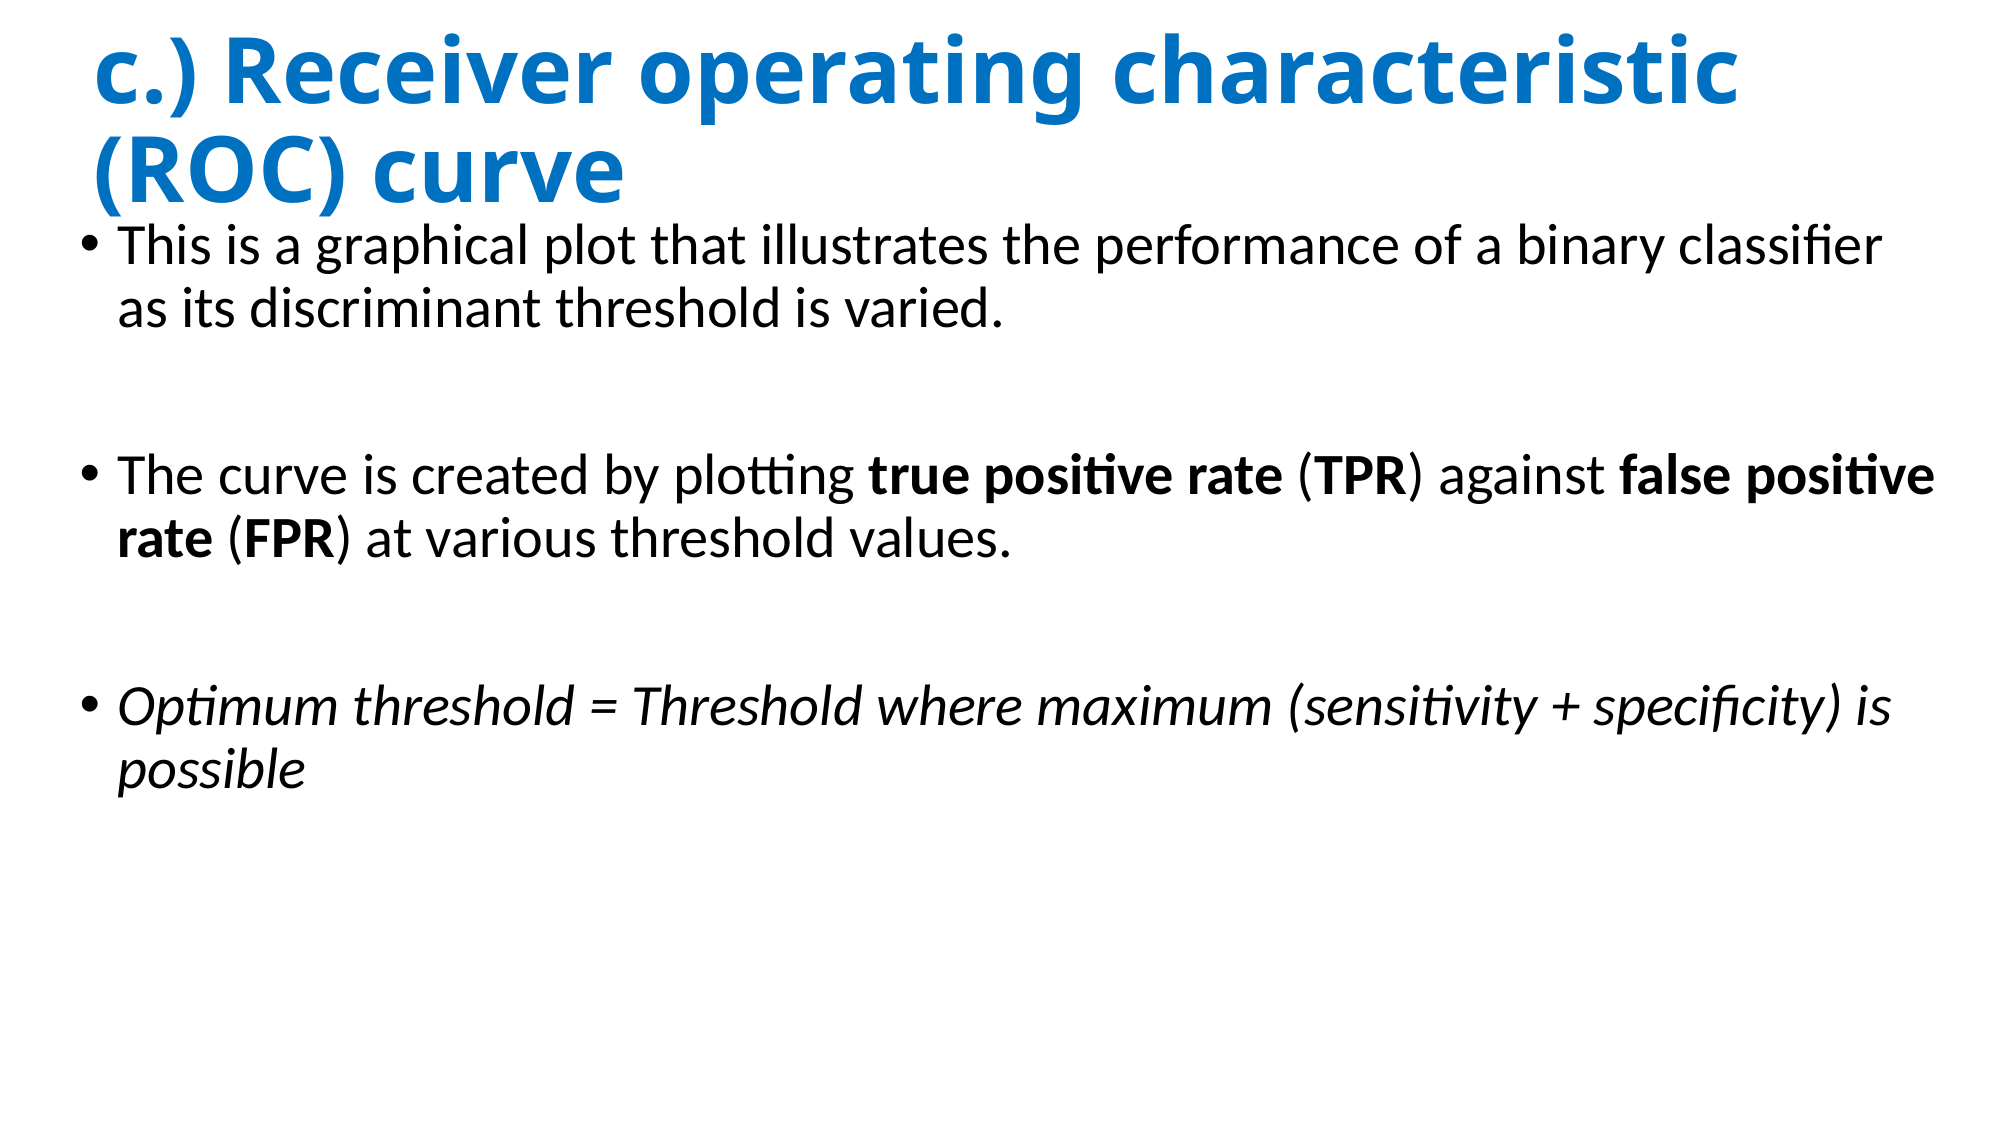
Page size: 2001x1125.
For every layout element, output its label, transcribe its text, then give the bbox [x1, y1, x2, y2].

title c.) Receiver operating characteristic (ROC) curve [79, 59, 1863, 188]
list This is a graphical plot that illustrates the performance of a binary classifier as its discriminant threshold is varied. The curve is created by plotting true positive rate (TPR) against false positive rate (FPR) at various threshold values. Optimum threshold = Threshold where maximum (sensitivity + specificity) is possible [64, 206, 1957, 1113]
